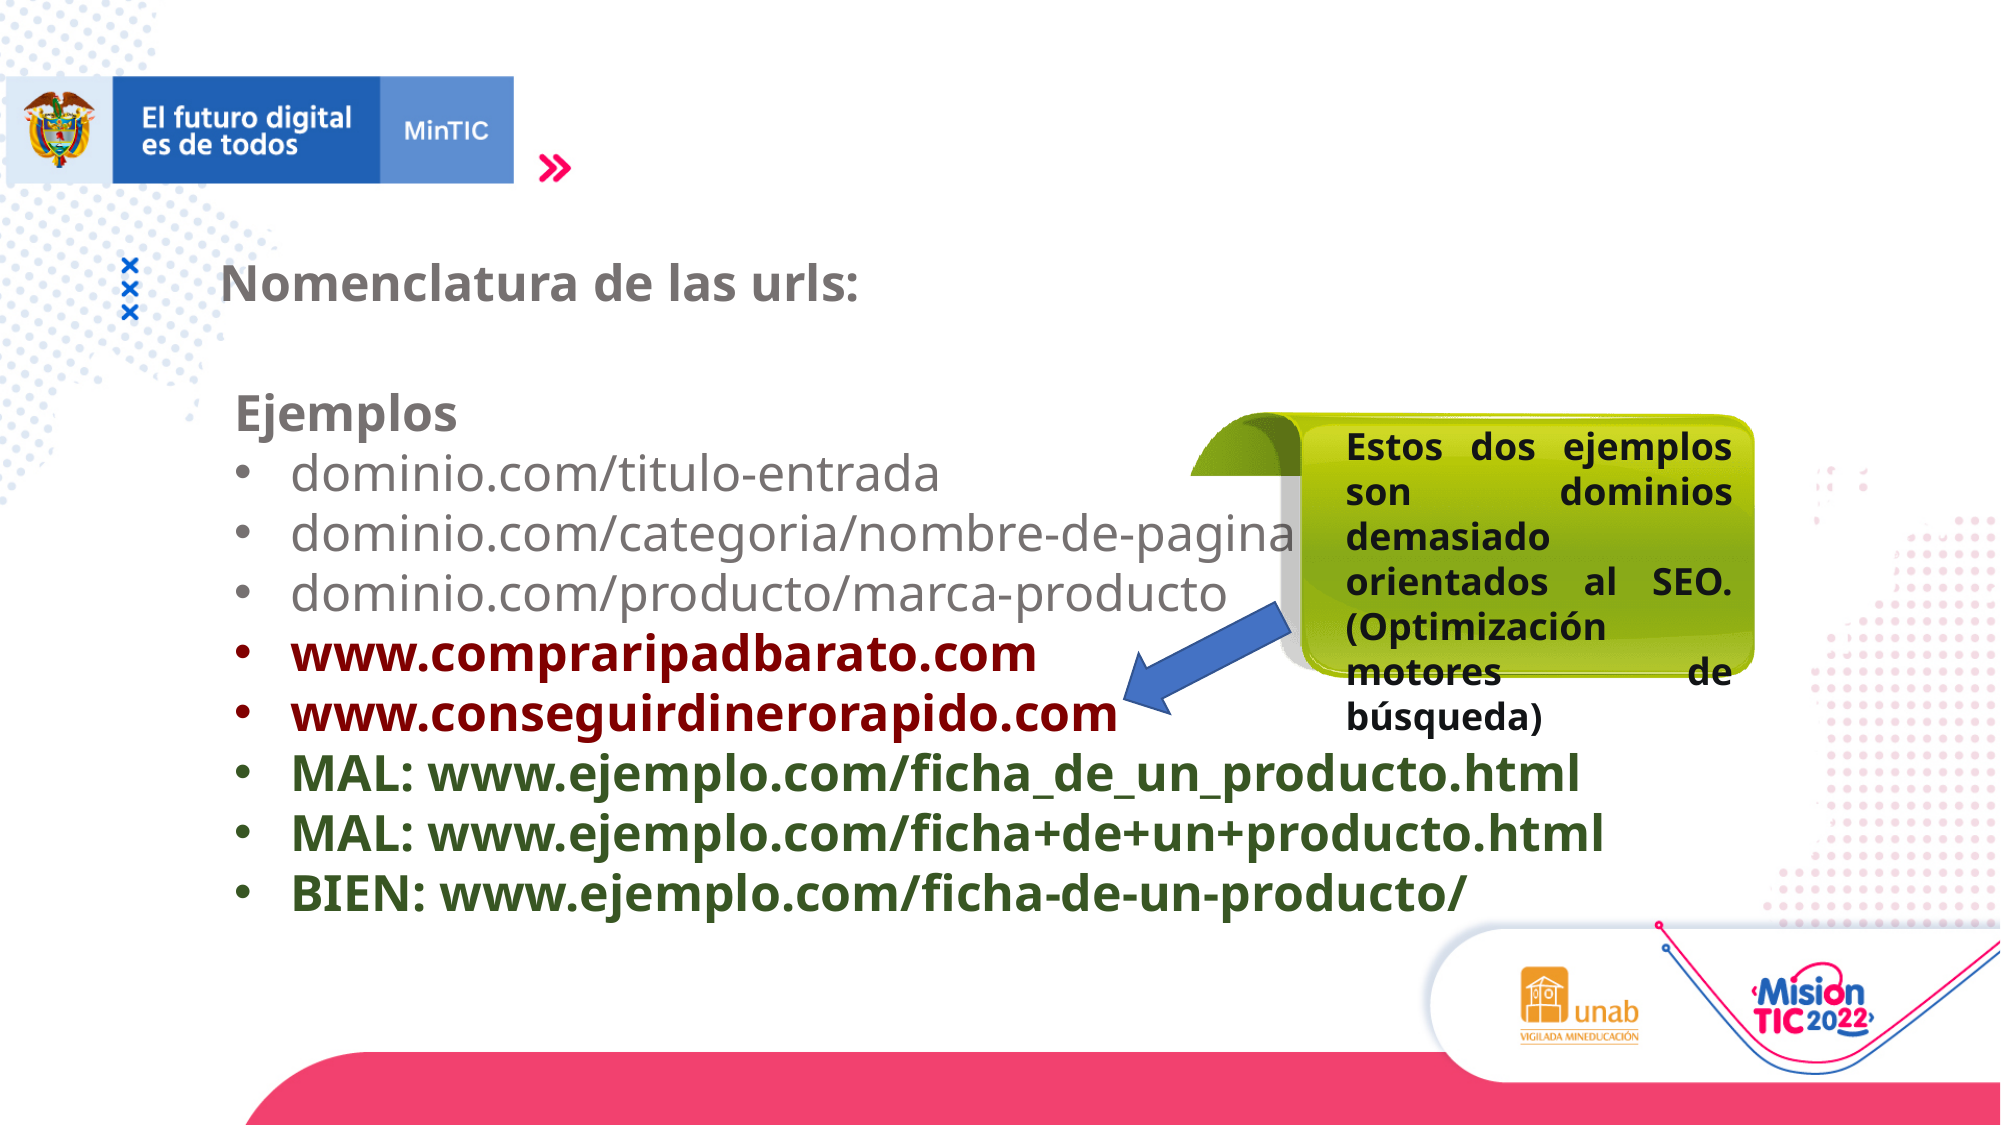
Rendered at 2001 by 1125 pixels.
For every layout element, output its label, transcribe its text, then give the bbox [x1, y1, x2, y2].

text_box Nomenclatura de las urls: [204, 243, 875, 319]
picture [0, 0, 2001, 1125]
text_box [1122, 650, 1165, 714]
text_box Ejemplos dominio.com/titulo-entrada dominio.com/categoria/nombre-de-pagina dominio.com/producto/marca-producto www.compraripadbarato.com www.conseguirdinerorapido.com MAL: www.ejemplo.com/ficha_de_un_producto.html MAL: www.ejemplo.com/ficha+de+un+producto.html BIEN: www.ejemplo.com/ficha-de-un-producto/ [219, 373, 1781, 929]
